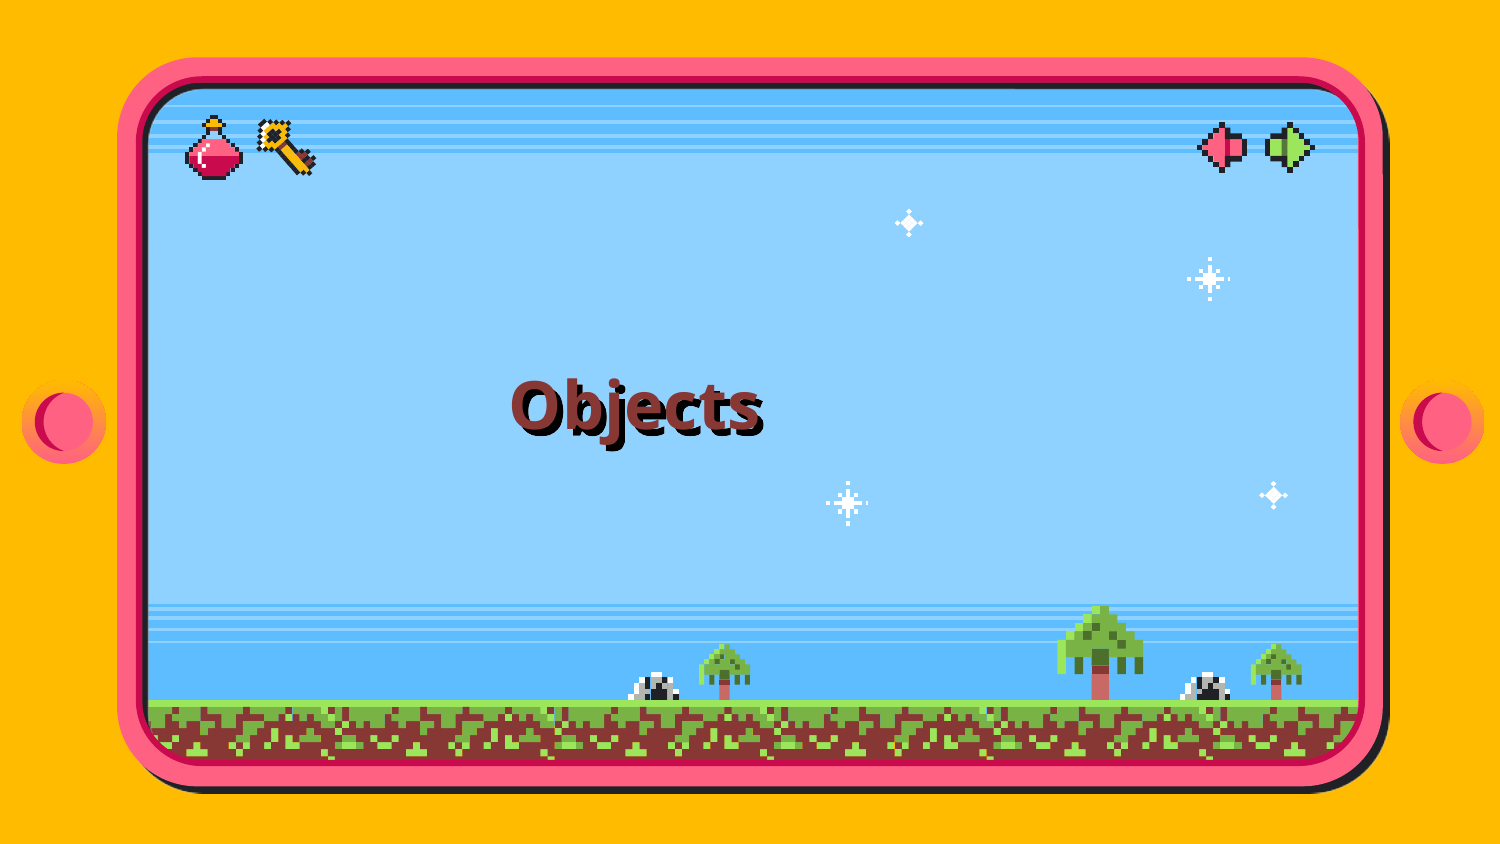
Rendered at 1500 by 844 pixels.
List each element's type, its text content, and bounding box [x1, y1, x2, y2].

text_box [1196, 121, 1248, 174]
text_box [1179, 671, 1231, 701]
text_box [1186, 256, 1230, 302]
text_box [627, 671, 679, 701]
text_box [699, 644, 751, 701]
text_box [898, 212, 920, 234]
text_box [1264, 121, 1316, 174]
title Objects [494, 356, 1202, 451]
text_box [1250, 644, 1302, 701]
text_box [184, 114, 244, 181]
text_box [256, 118, 317, 177]
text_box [825, 480, 869, 526]
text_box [1263, 484, 1285, 506]
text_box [1056, 605, 1144, 701]
